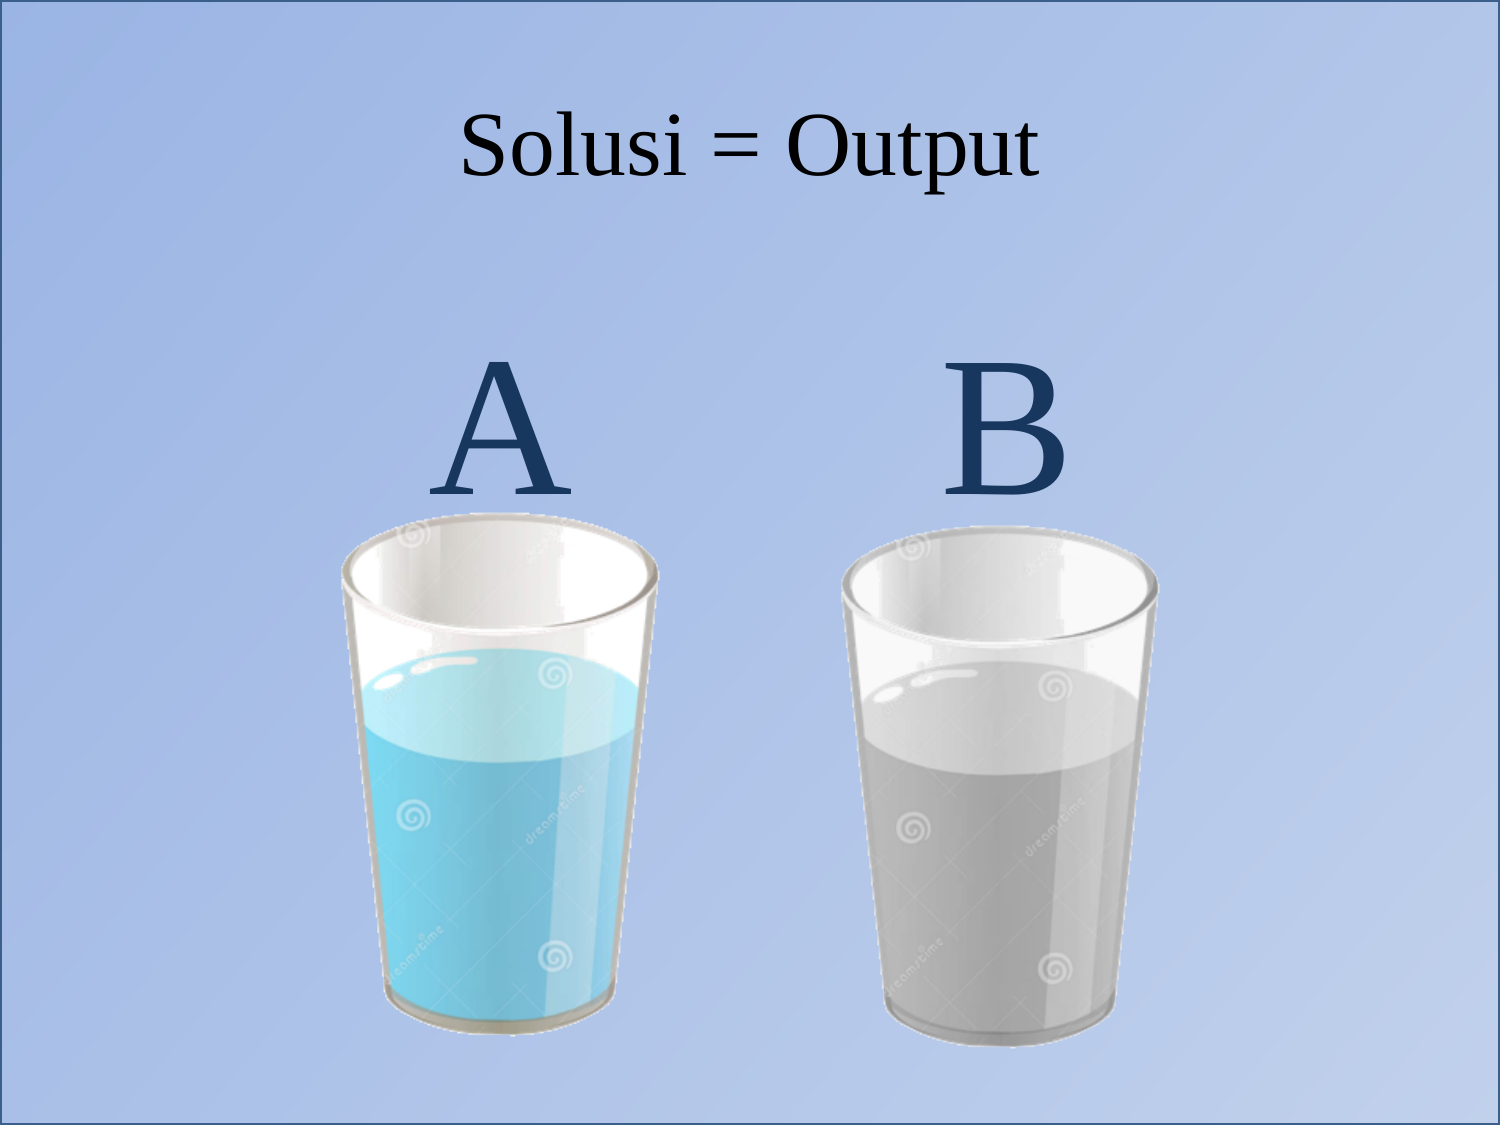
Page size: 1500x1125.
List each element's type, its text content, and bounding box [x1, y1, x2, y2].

text_box A [413, 287, 588, 498]
text_box B [925, 287, 1090, 510]
picture [837, 512, 1169, 1069]
title Solusi = Output [75, 45, 1425, 233]
picture [337, 499, 669, 1057]
